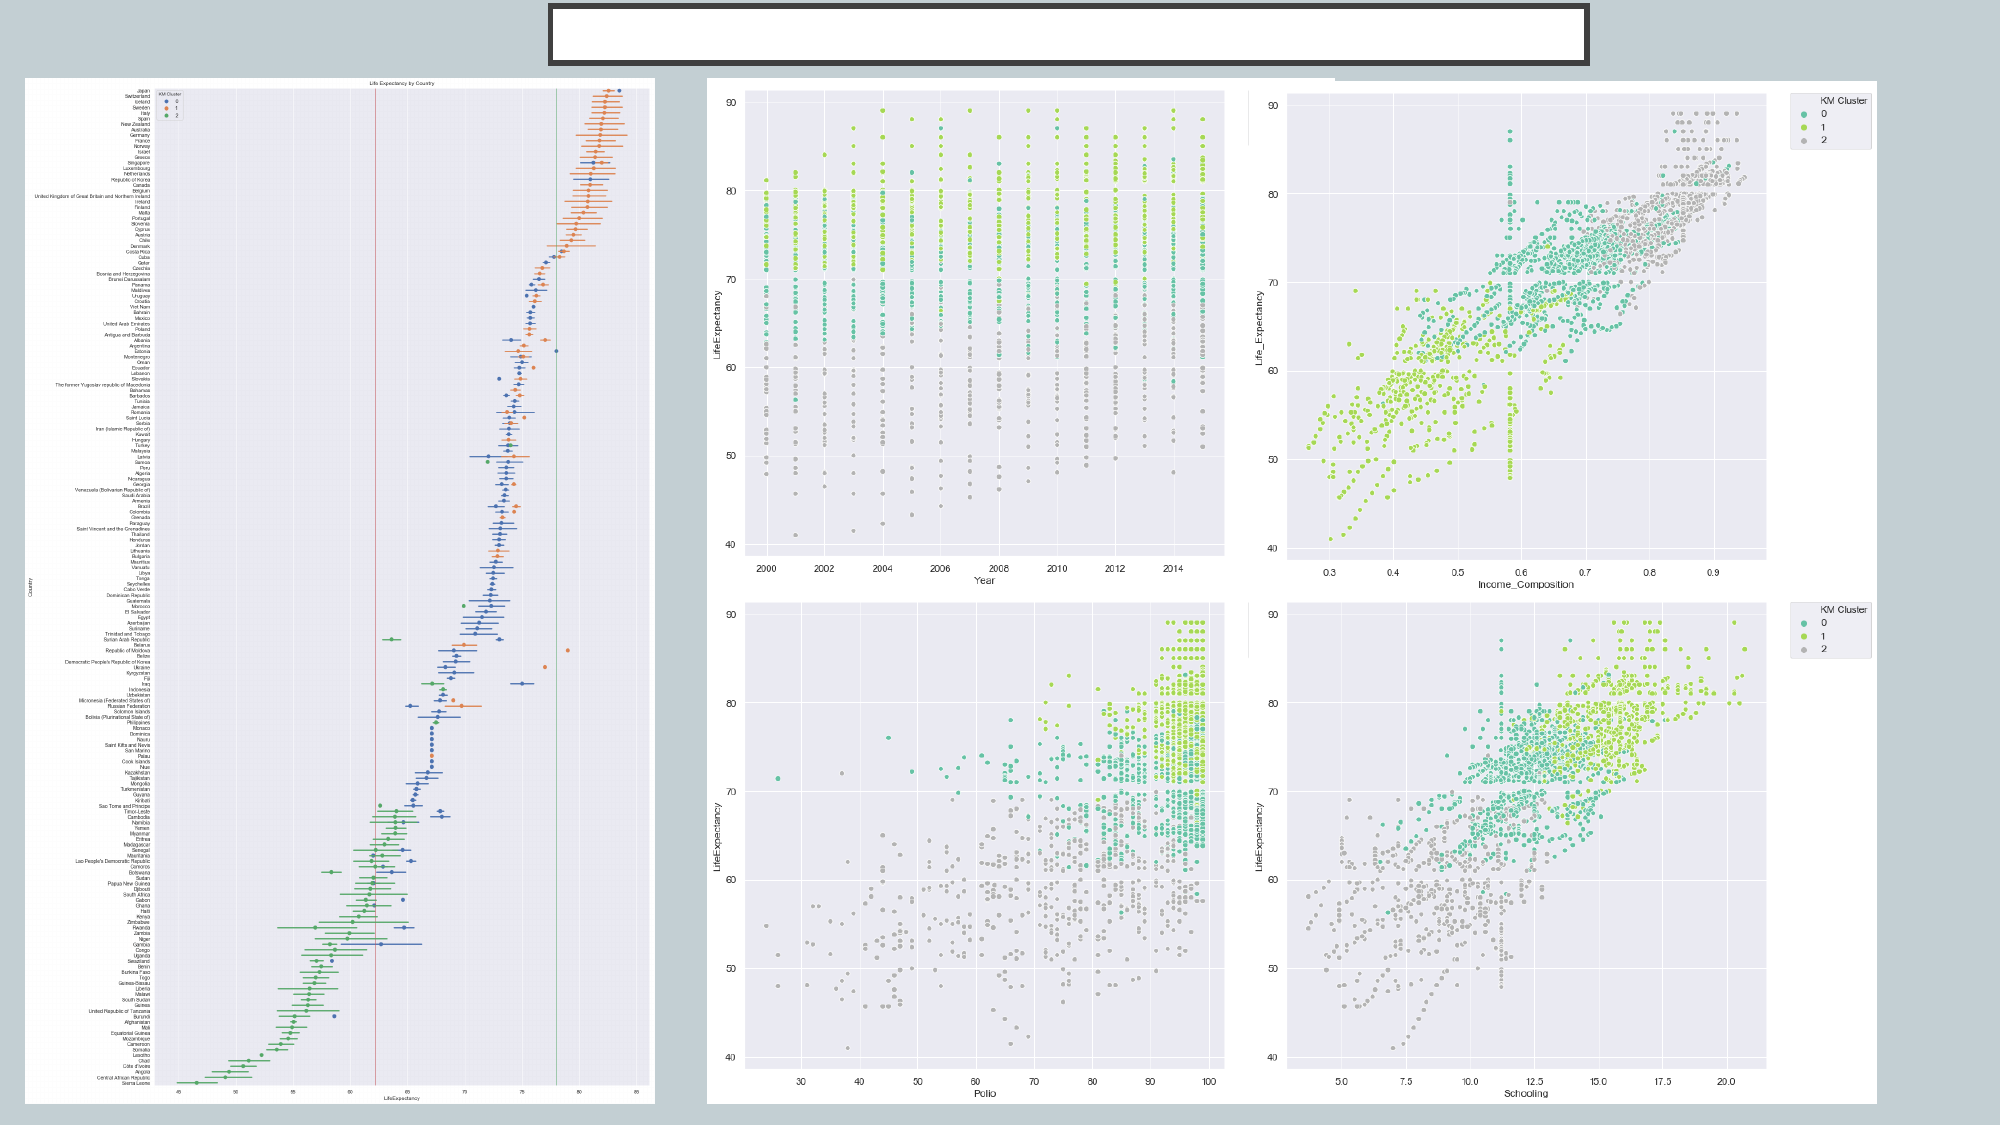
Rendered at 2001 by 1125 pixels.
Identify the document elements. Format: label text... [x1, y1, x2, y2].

picture [707, 78, 1877, 1104]
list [25, 78, 655, 1104]
title Applied k-means clustering [548, 3, 1590, 66]
